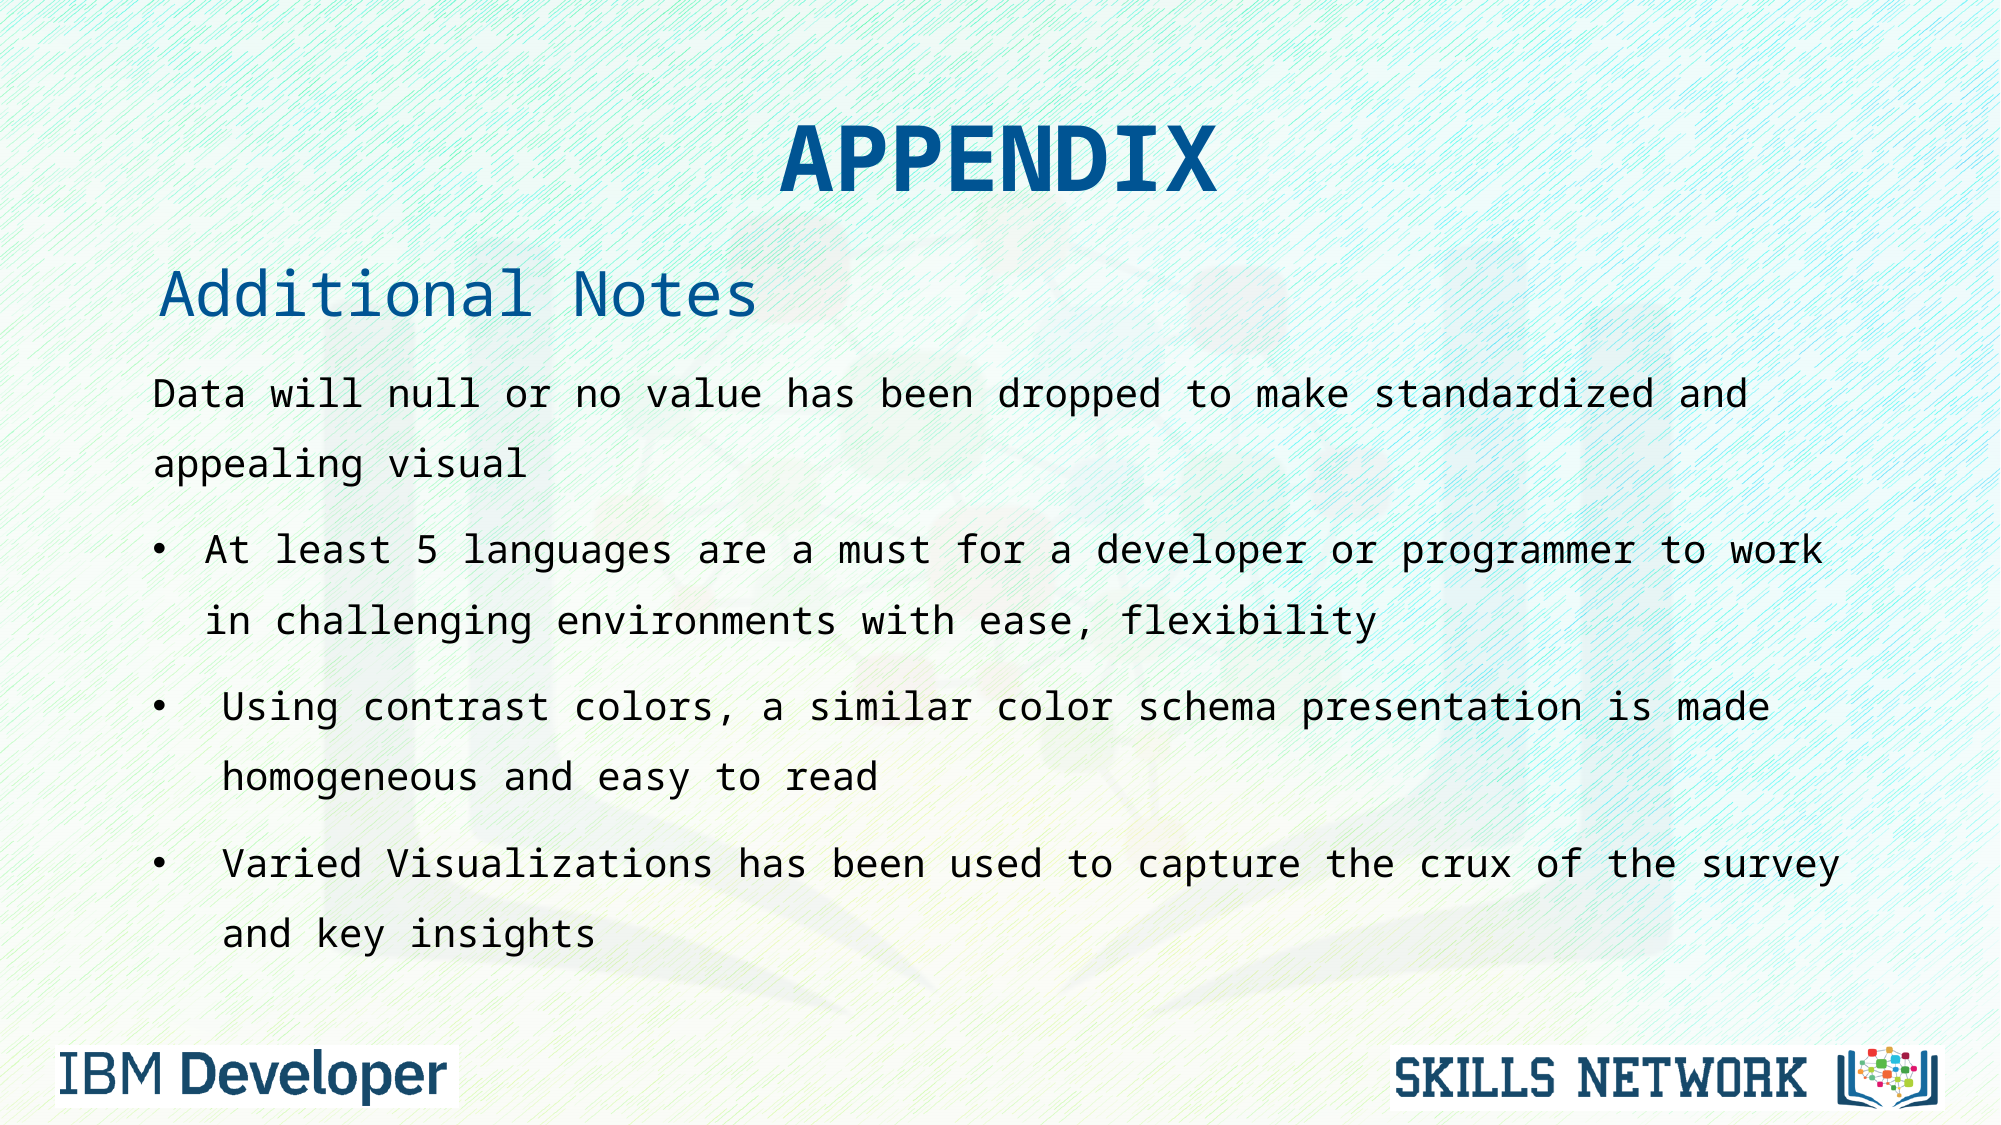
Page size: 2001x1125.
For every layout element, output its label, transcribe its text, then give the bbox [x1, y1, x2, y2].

picture [0, 0, 2001, 1125]
title Additional Notes [137, 271, 783, 337]
list Data will null or no value has been dropped to make standardized and appealing visual At least 5 languages are a must for a developer or programmer to work in challenging environments with ease, flexibility Using contrast colors, a similar color schema presentation is made homogeneous and easy to read Varied Visualizations has been used to capture the crux of the survey and key insights [137, 337, 1863, 963]
text_box APPENDIX [137, 53, 1863, 271]
